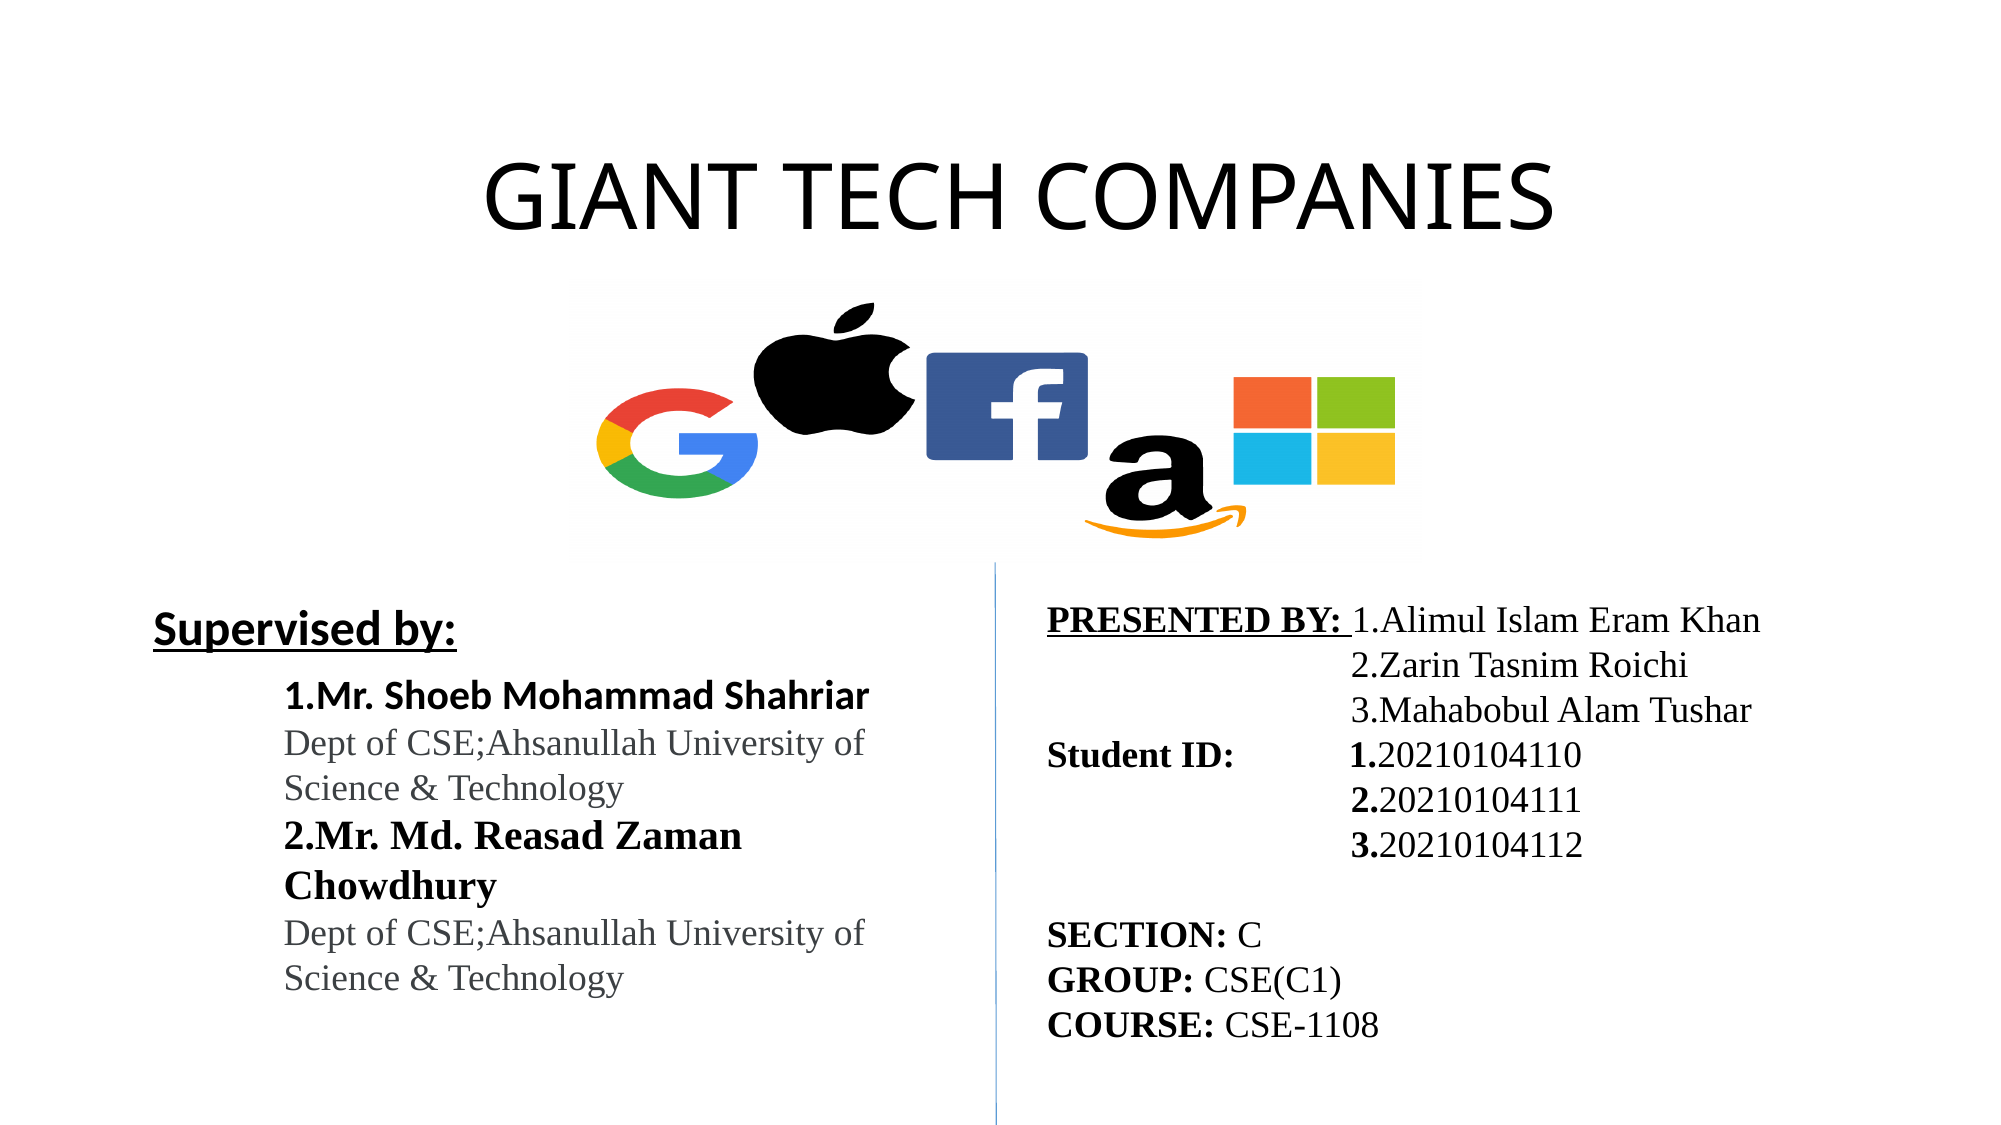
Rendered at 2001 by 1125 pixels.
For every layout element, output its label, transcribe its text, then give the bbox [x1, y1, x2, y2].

text_box 1.Mr. Shoeb Mohammad Shahriar Dept of CSE;Ahsanullah University of Science & Technology 2.Mr. Md. Reasad Zaman Chowdhury Dept of CSE;Ahsanullah University of Science & Technology [268, 660, 939, 1125]
title GIANT TECH COMPANIES [466, 121, 1779, 279]
text_box Supervised by: [2, 587, 889, 663]
text_box PRESENTED BY: 1.Alimul Islam Eram Khan 2.Zarin Tasnim Roichi 3.Mahabobul Alam Tushar Student ID: 1.20210104110 2.20210104111 3.20210104112 SECTION: C GROUP: CSE(C1) COURSE: CSE-1108 [1032, 587, 2000, 1098]
picture [568, 278, 1422, 563]
